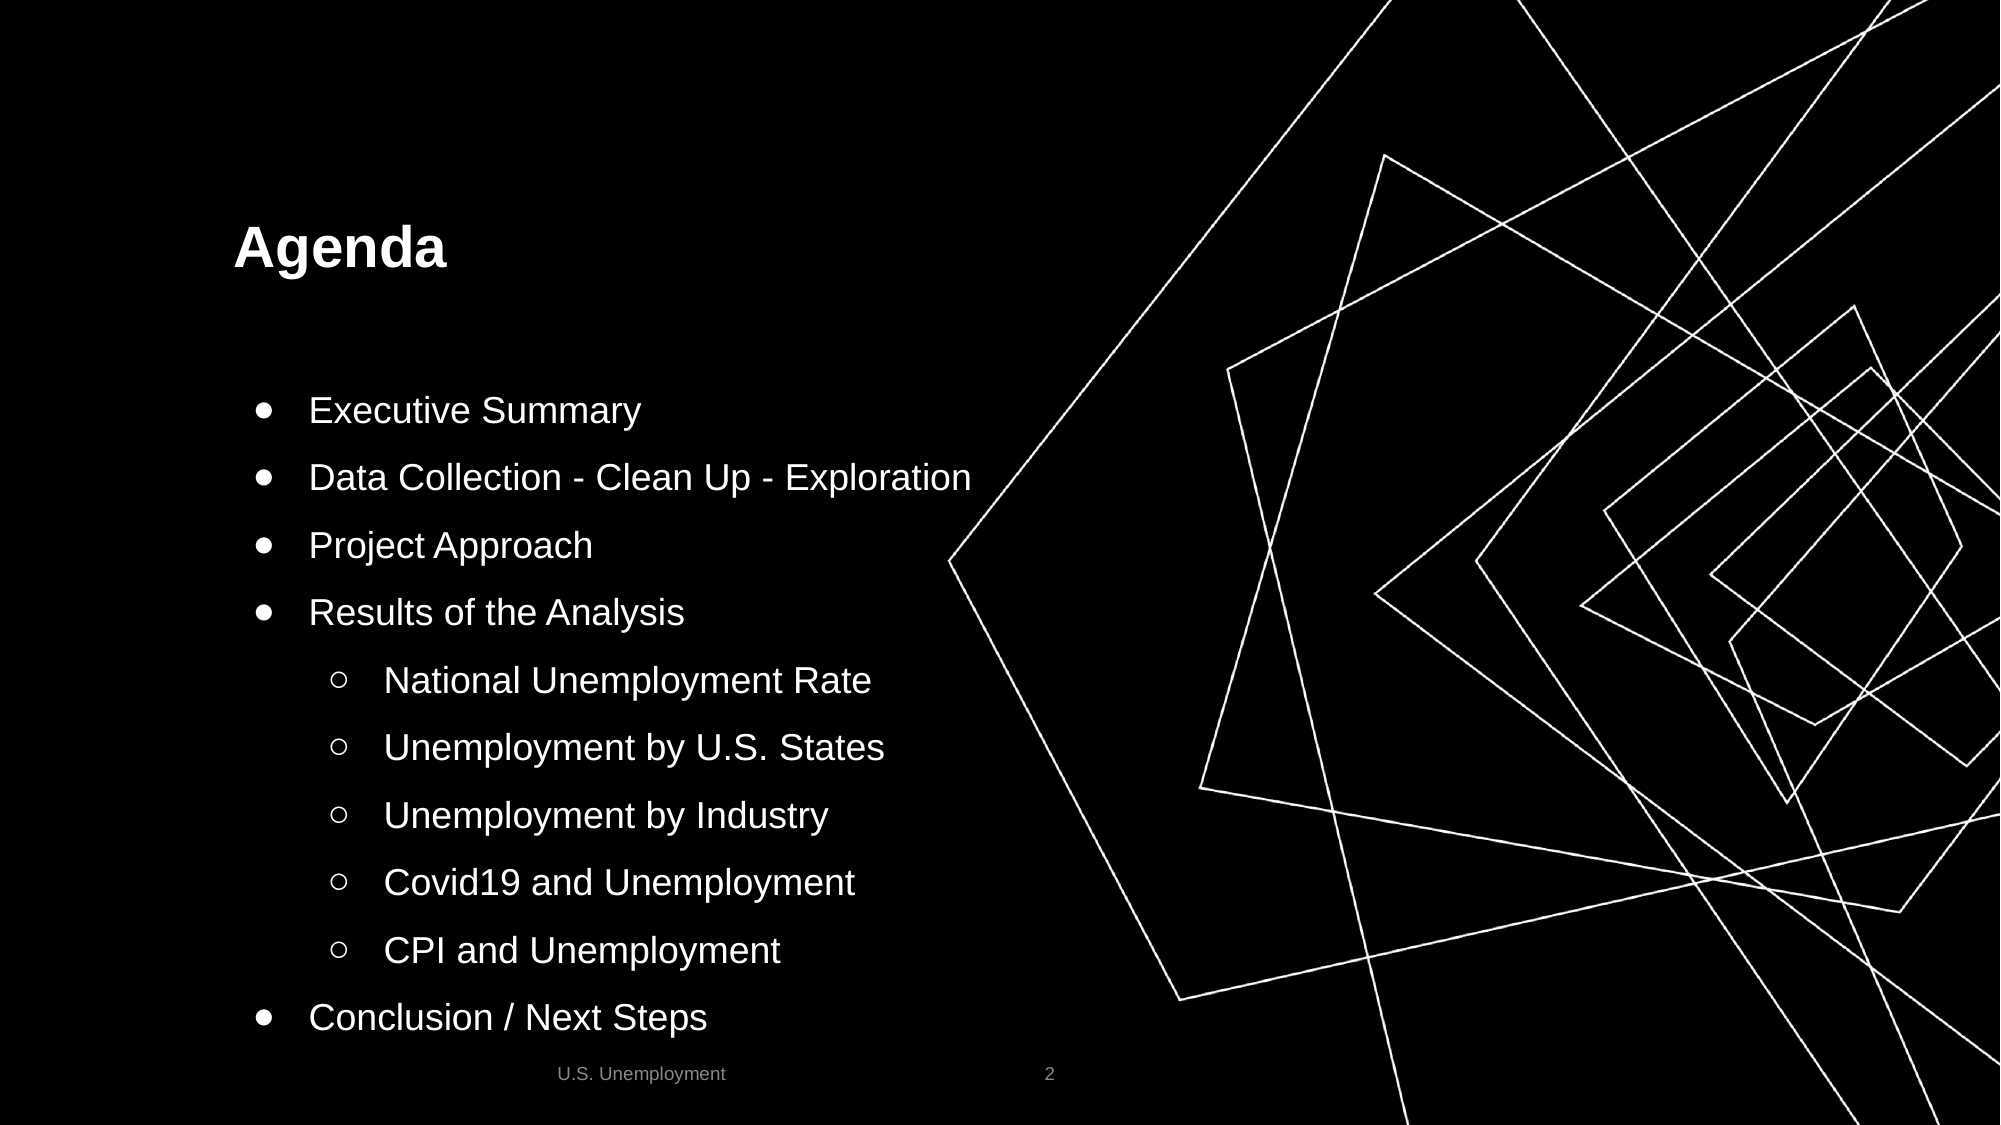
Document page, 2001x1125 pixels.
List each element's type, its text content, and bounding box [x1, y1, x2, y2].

list Executive Summary Data Collection - Clean Up - Exploration Project Approach Results of the Analysis National Unemployment Rate Unemployment by U.S. States Unemployment by Industry Covid19 and Unemployment CPI and Unemployment Conclusion / Next Steps [218, 355, 1045, 1021]
footer U.S. Unemployment [437, 1042, 846, 1103]
slide_number 2 [908, 1042, 1071, 1103]
picture [900, 0, 2000, 1125]
title Agenda [218, 70, 829, 288]
